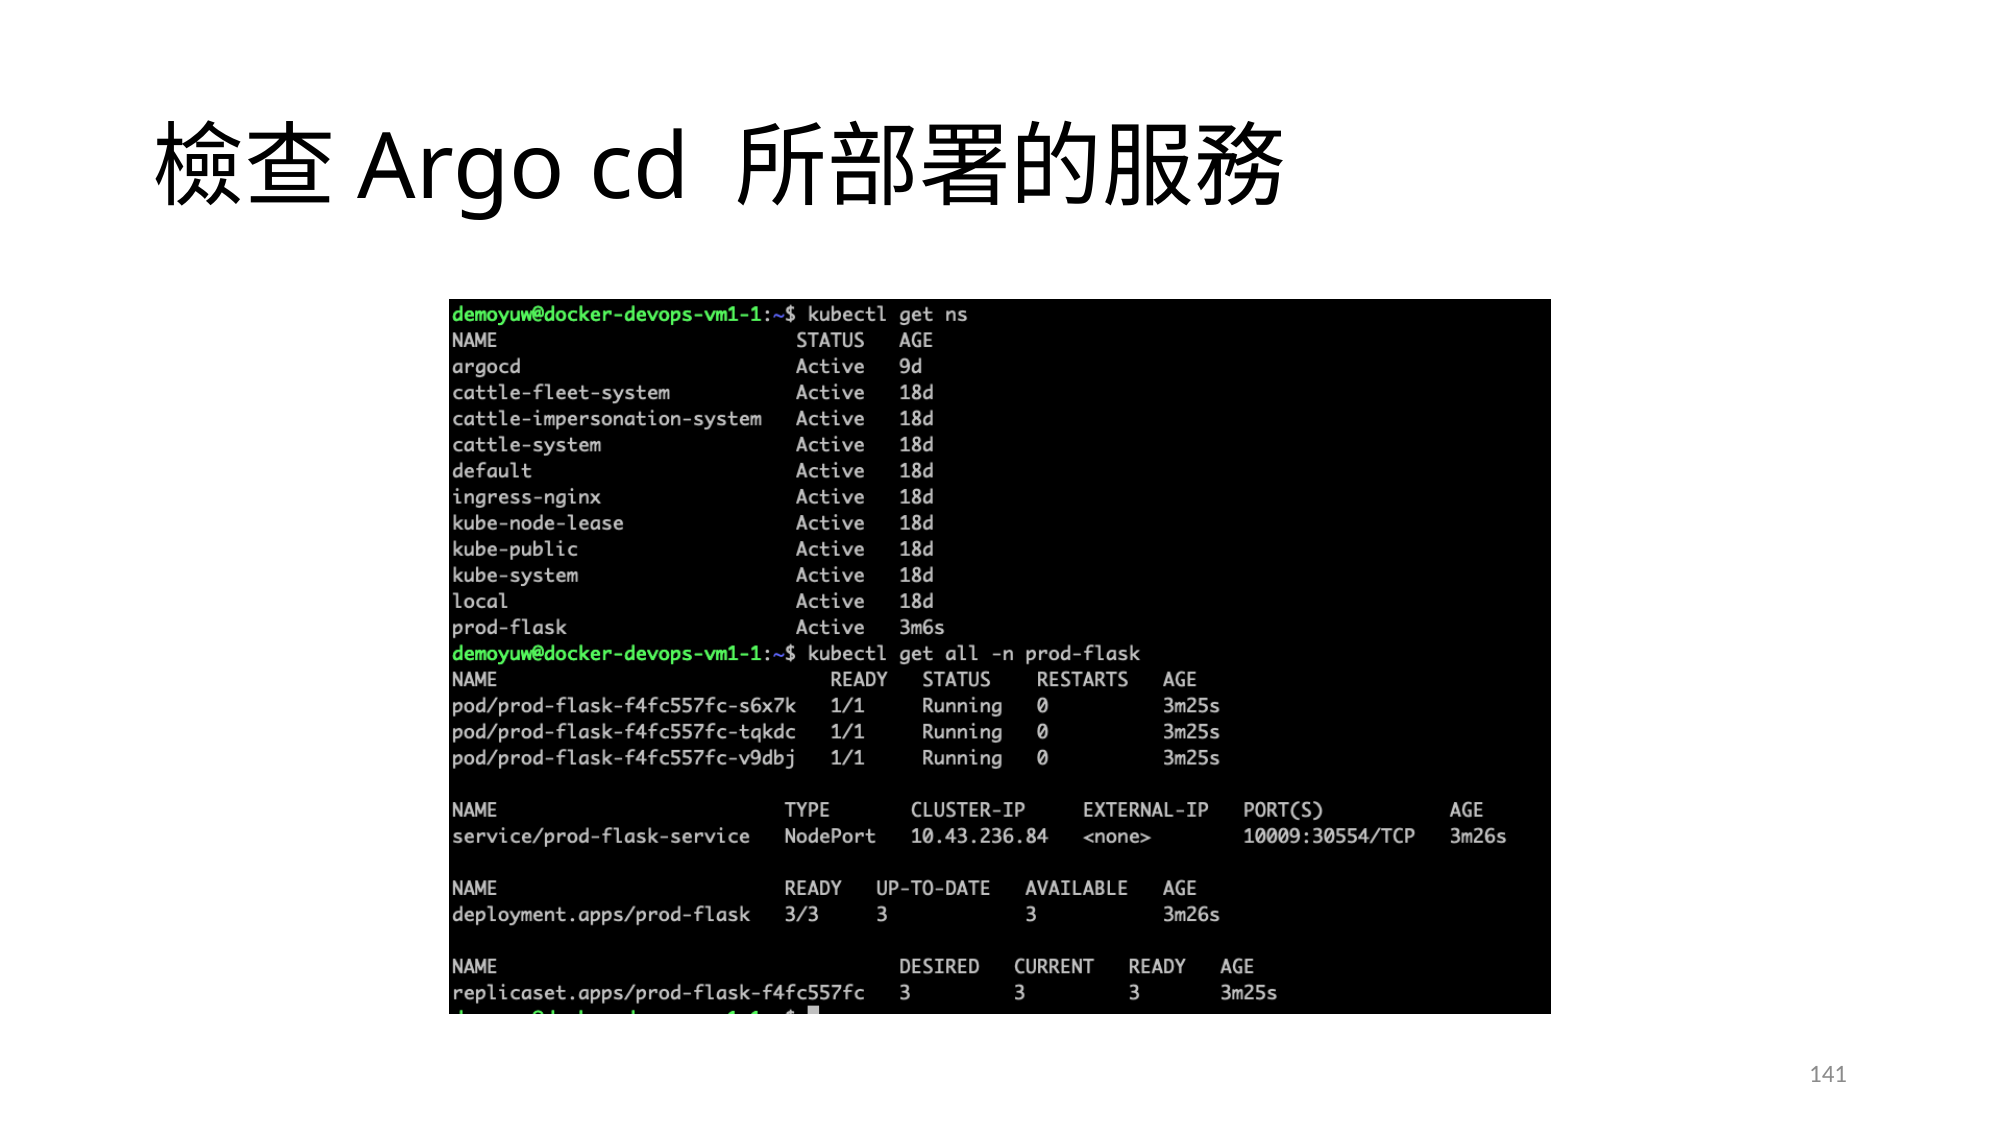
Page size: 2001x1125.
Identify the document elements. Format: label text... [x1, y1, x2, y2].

slide_number 141 [1412, 1042, 1863, 1103]
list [449, 299, 1551, 1014]
title 檢查Argo cd 所部署的服務 [137, 59, 1863, 278]
